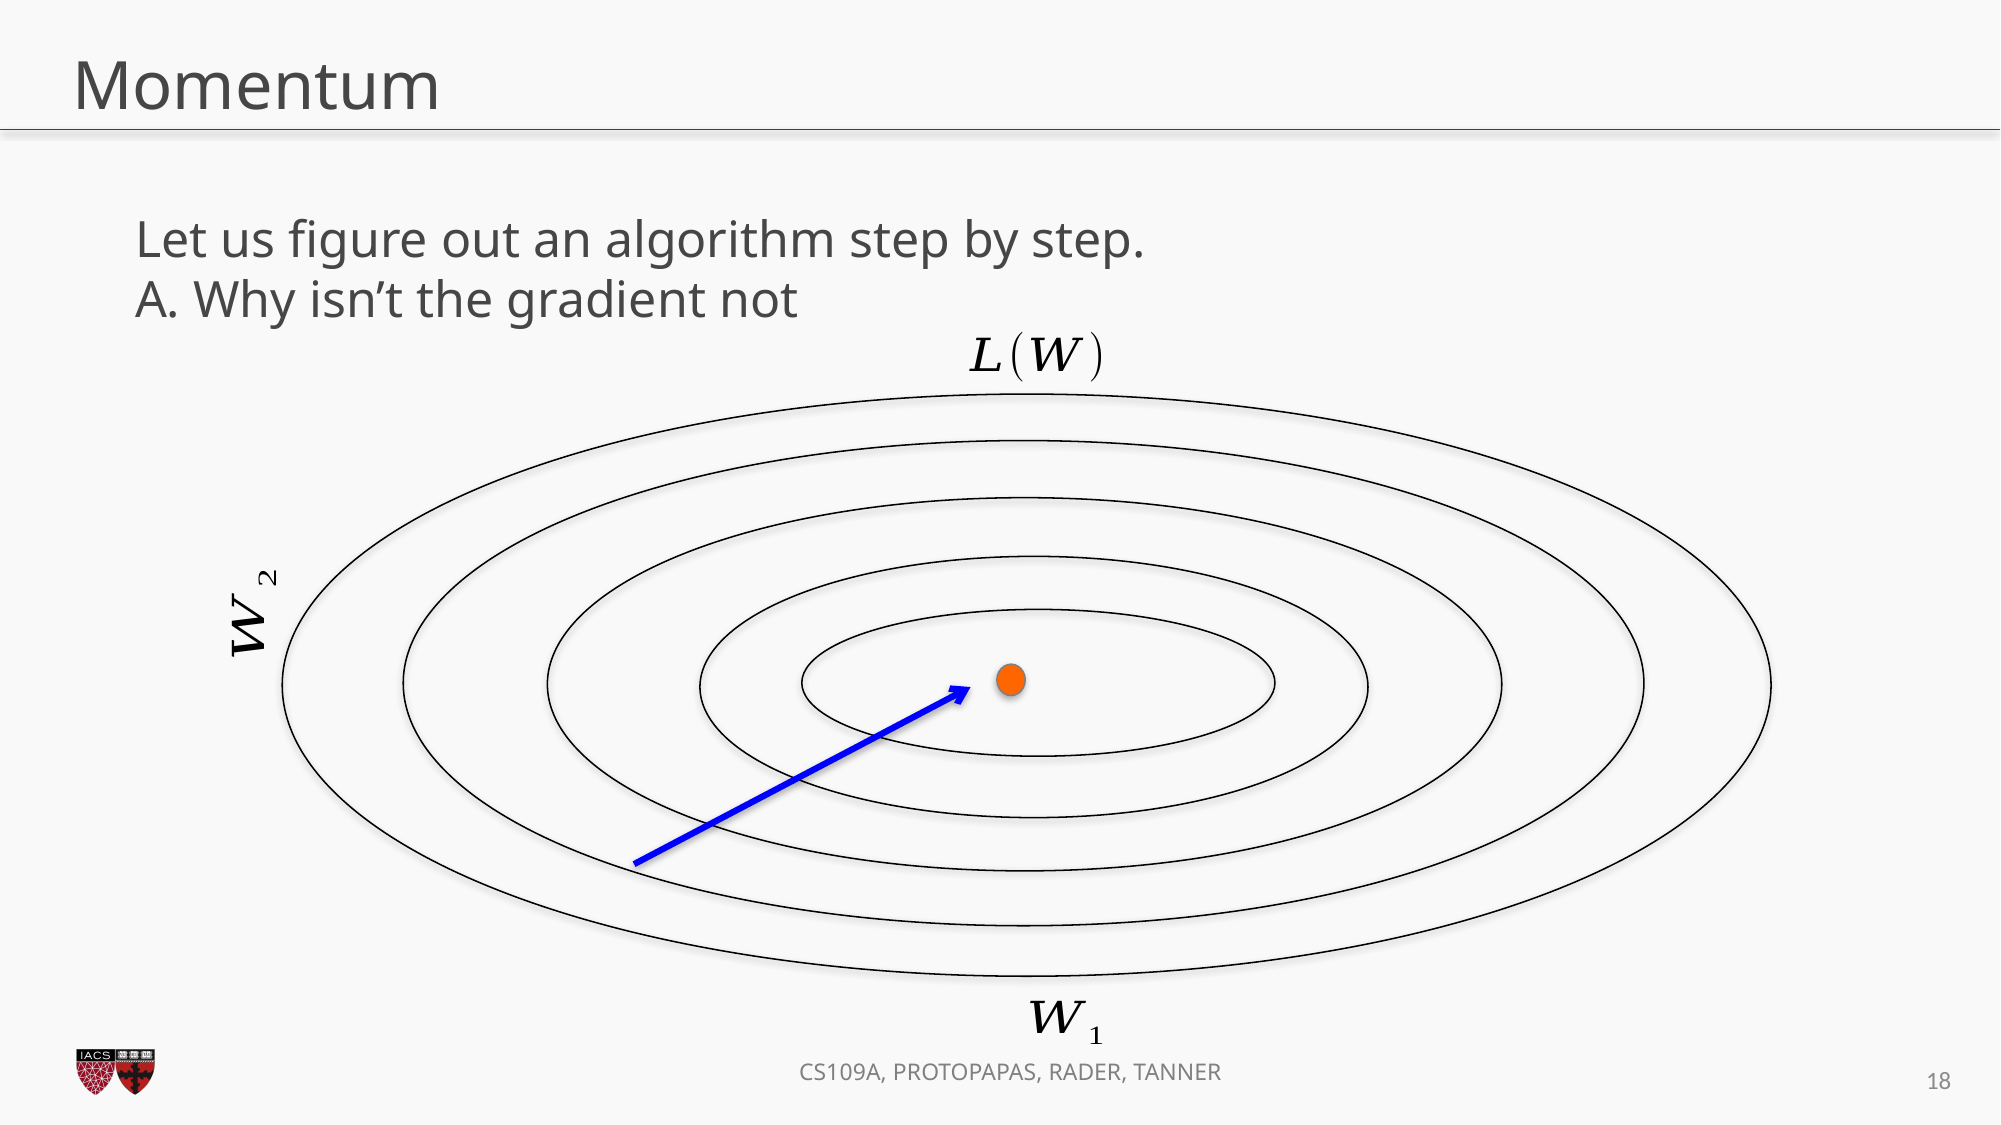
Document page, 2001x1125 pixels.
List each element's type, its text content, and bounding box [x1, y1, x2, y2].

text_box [281, 393, 1772, 977]
picture [75, 1049, 155, 1095]
list Let us figure out an algorithm step by step. A. Why isn’t the gradient not [120, 200, 1821, 297]
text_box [633, 686, 971, 865]
slide_number 18 [1500, 1050, 1967, 1110]
title Momentum [57, 35, 1943, 162]
